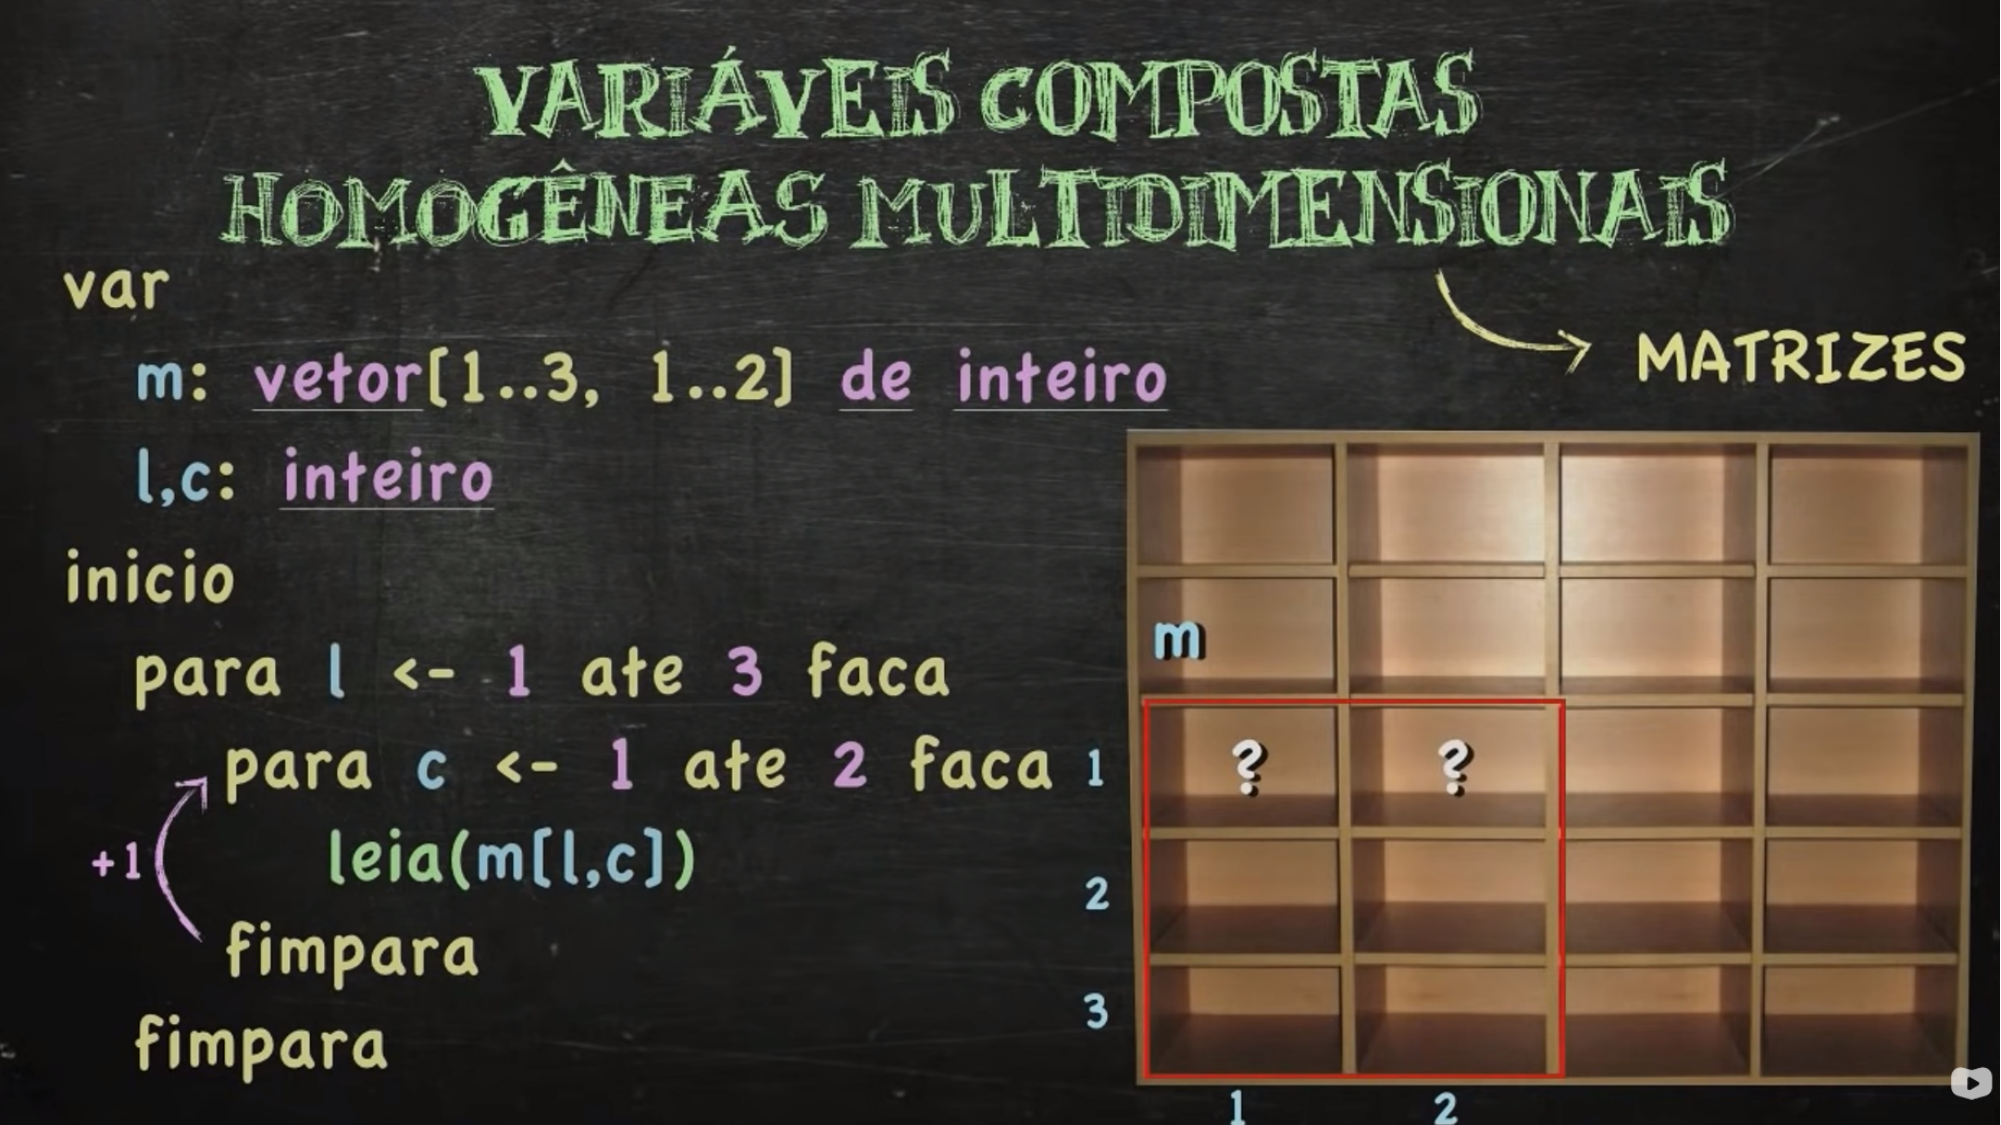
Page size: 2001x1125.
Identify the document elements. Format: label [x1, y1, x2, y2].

list [0, 0, 2000, 1125]
